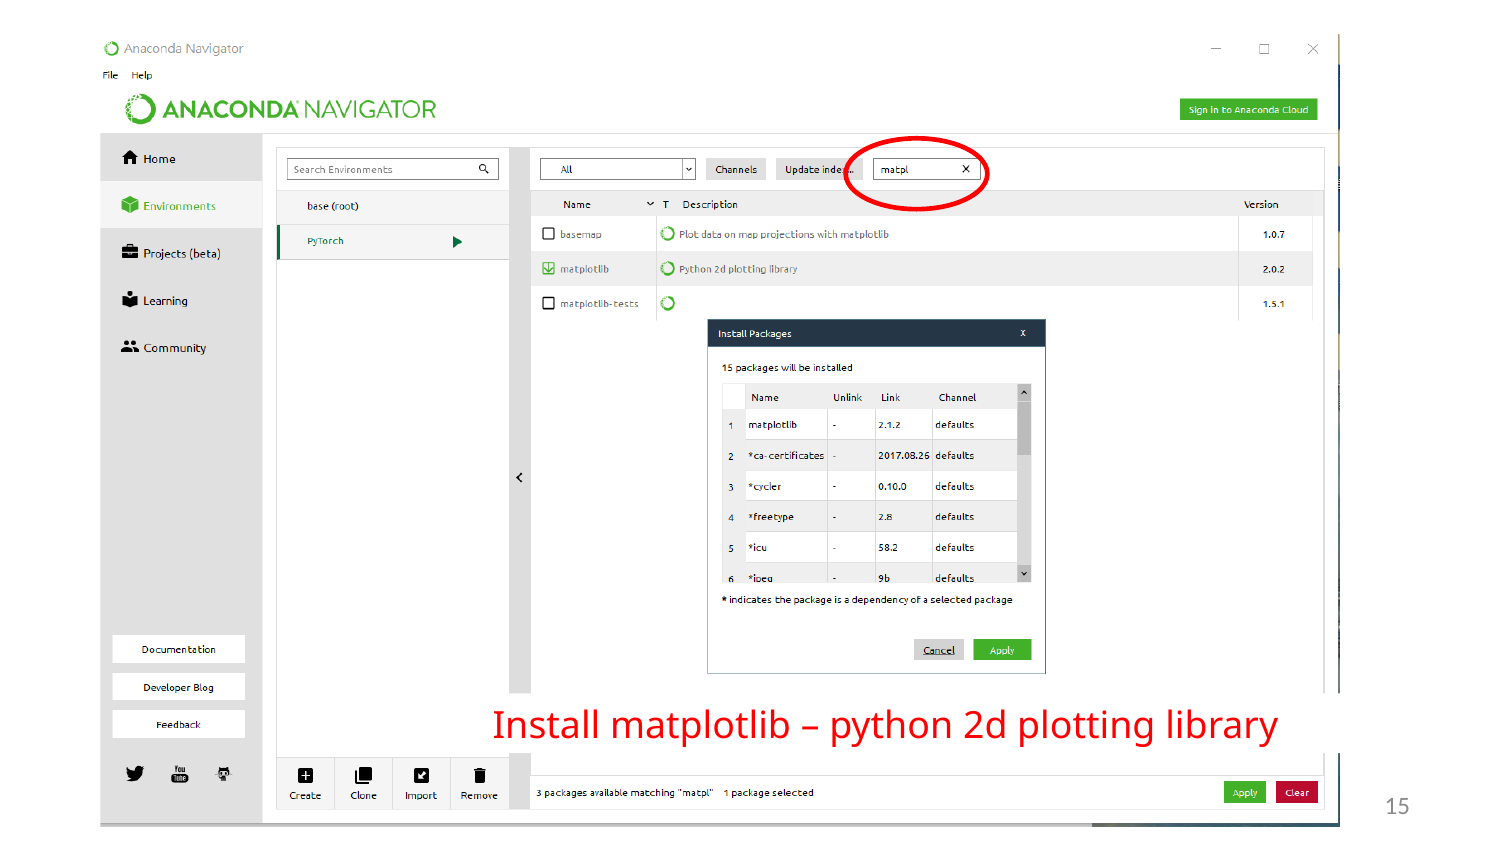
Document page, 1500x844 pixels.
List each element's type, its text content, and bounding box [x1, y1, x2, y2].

slide_number 15 [1345, 782, 1425, 827]
picture [100, 34, 1341, 828]
